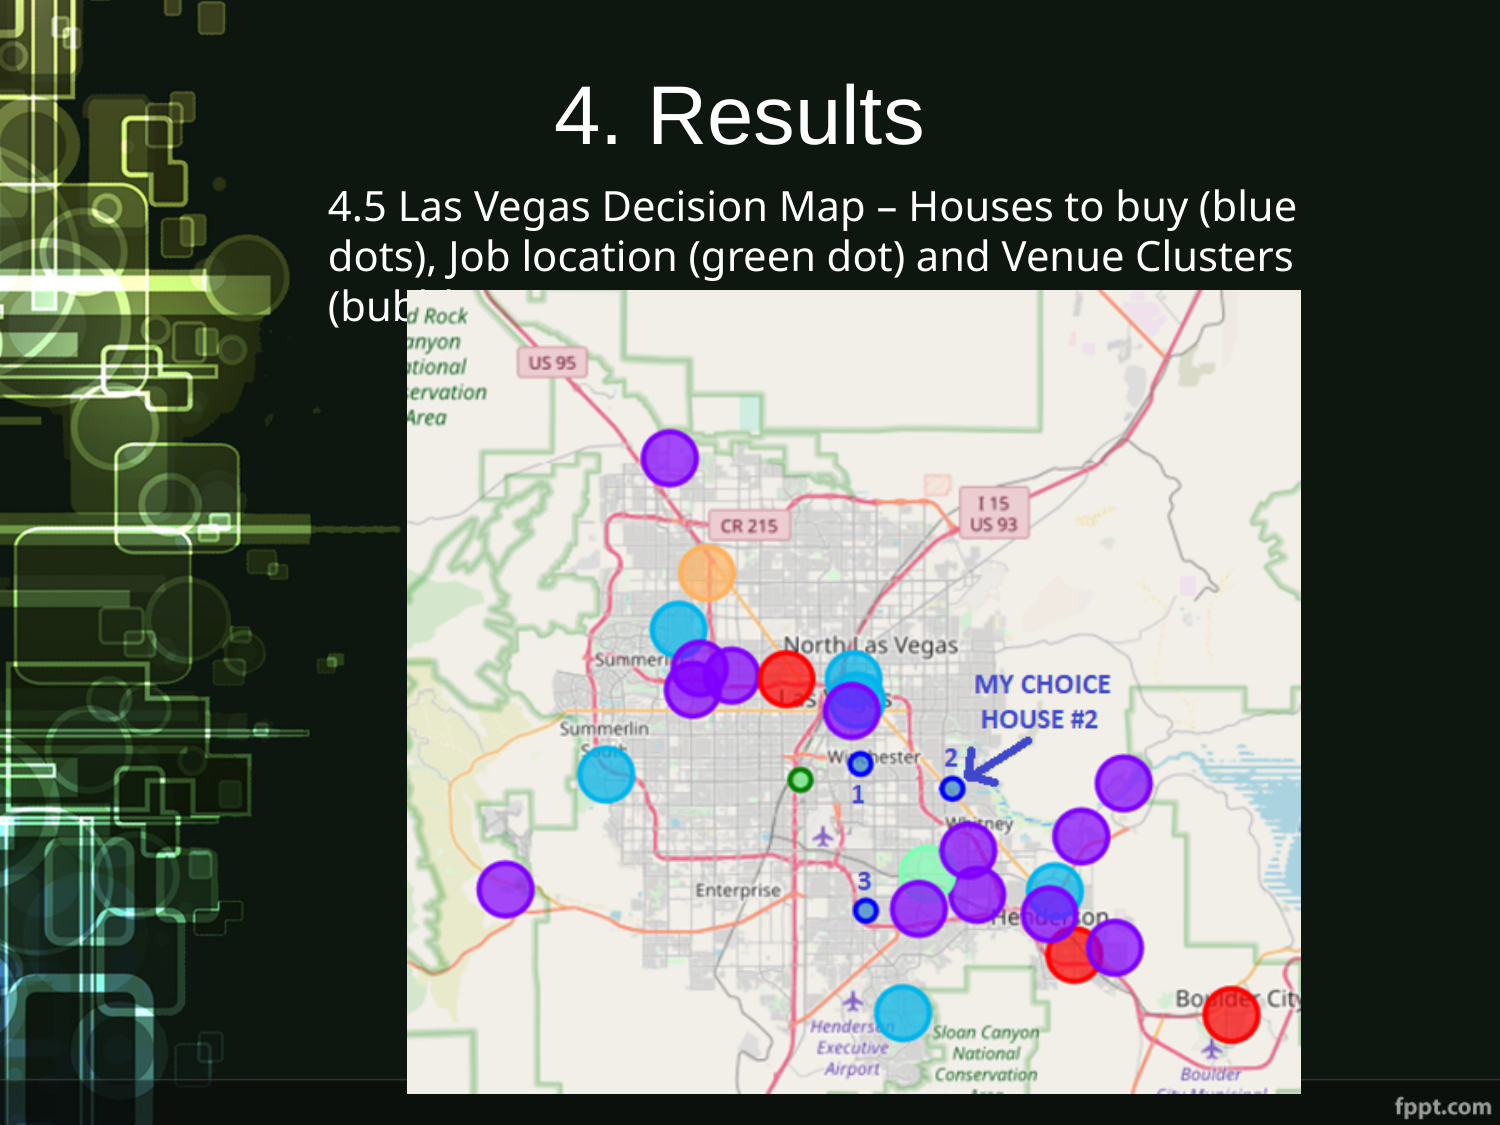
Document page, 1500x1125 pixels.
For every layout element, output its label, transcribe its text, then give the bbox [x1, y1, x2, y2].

title 4. Results [64, 31, 1415, 192]
list 4.5 Las Vegas Decision Map – Houses to buy (blue dots), Job location (green dot) and Venue Clusters (bubbles) [312, 172, 1425, 1035]
picture [0, 0, 1500, 1125]
